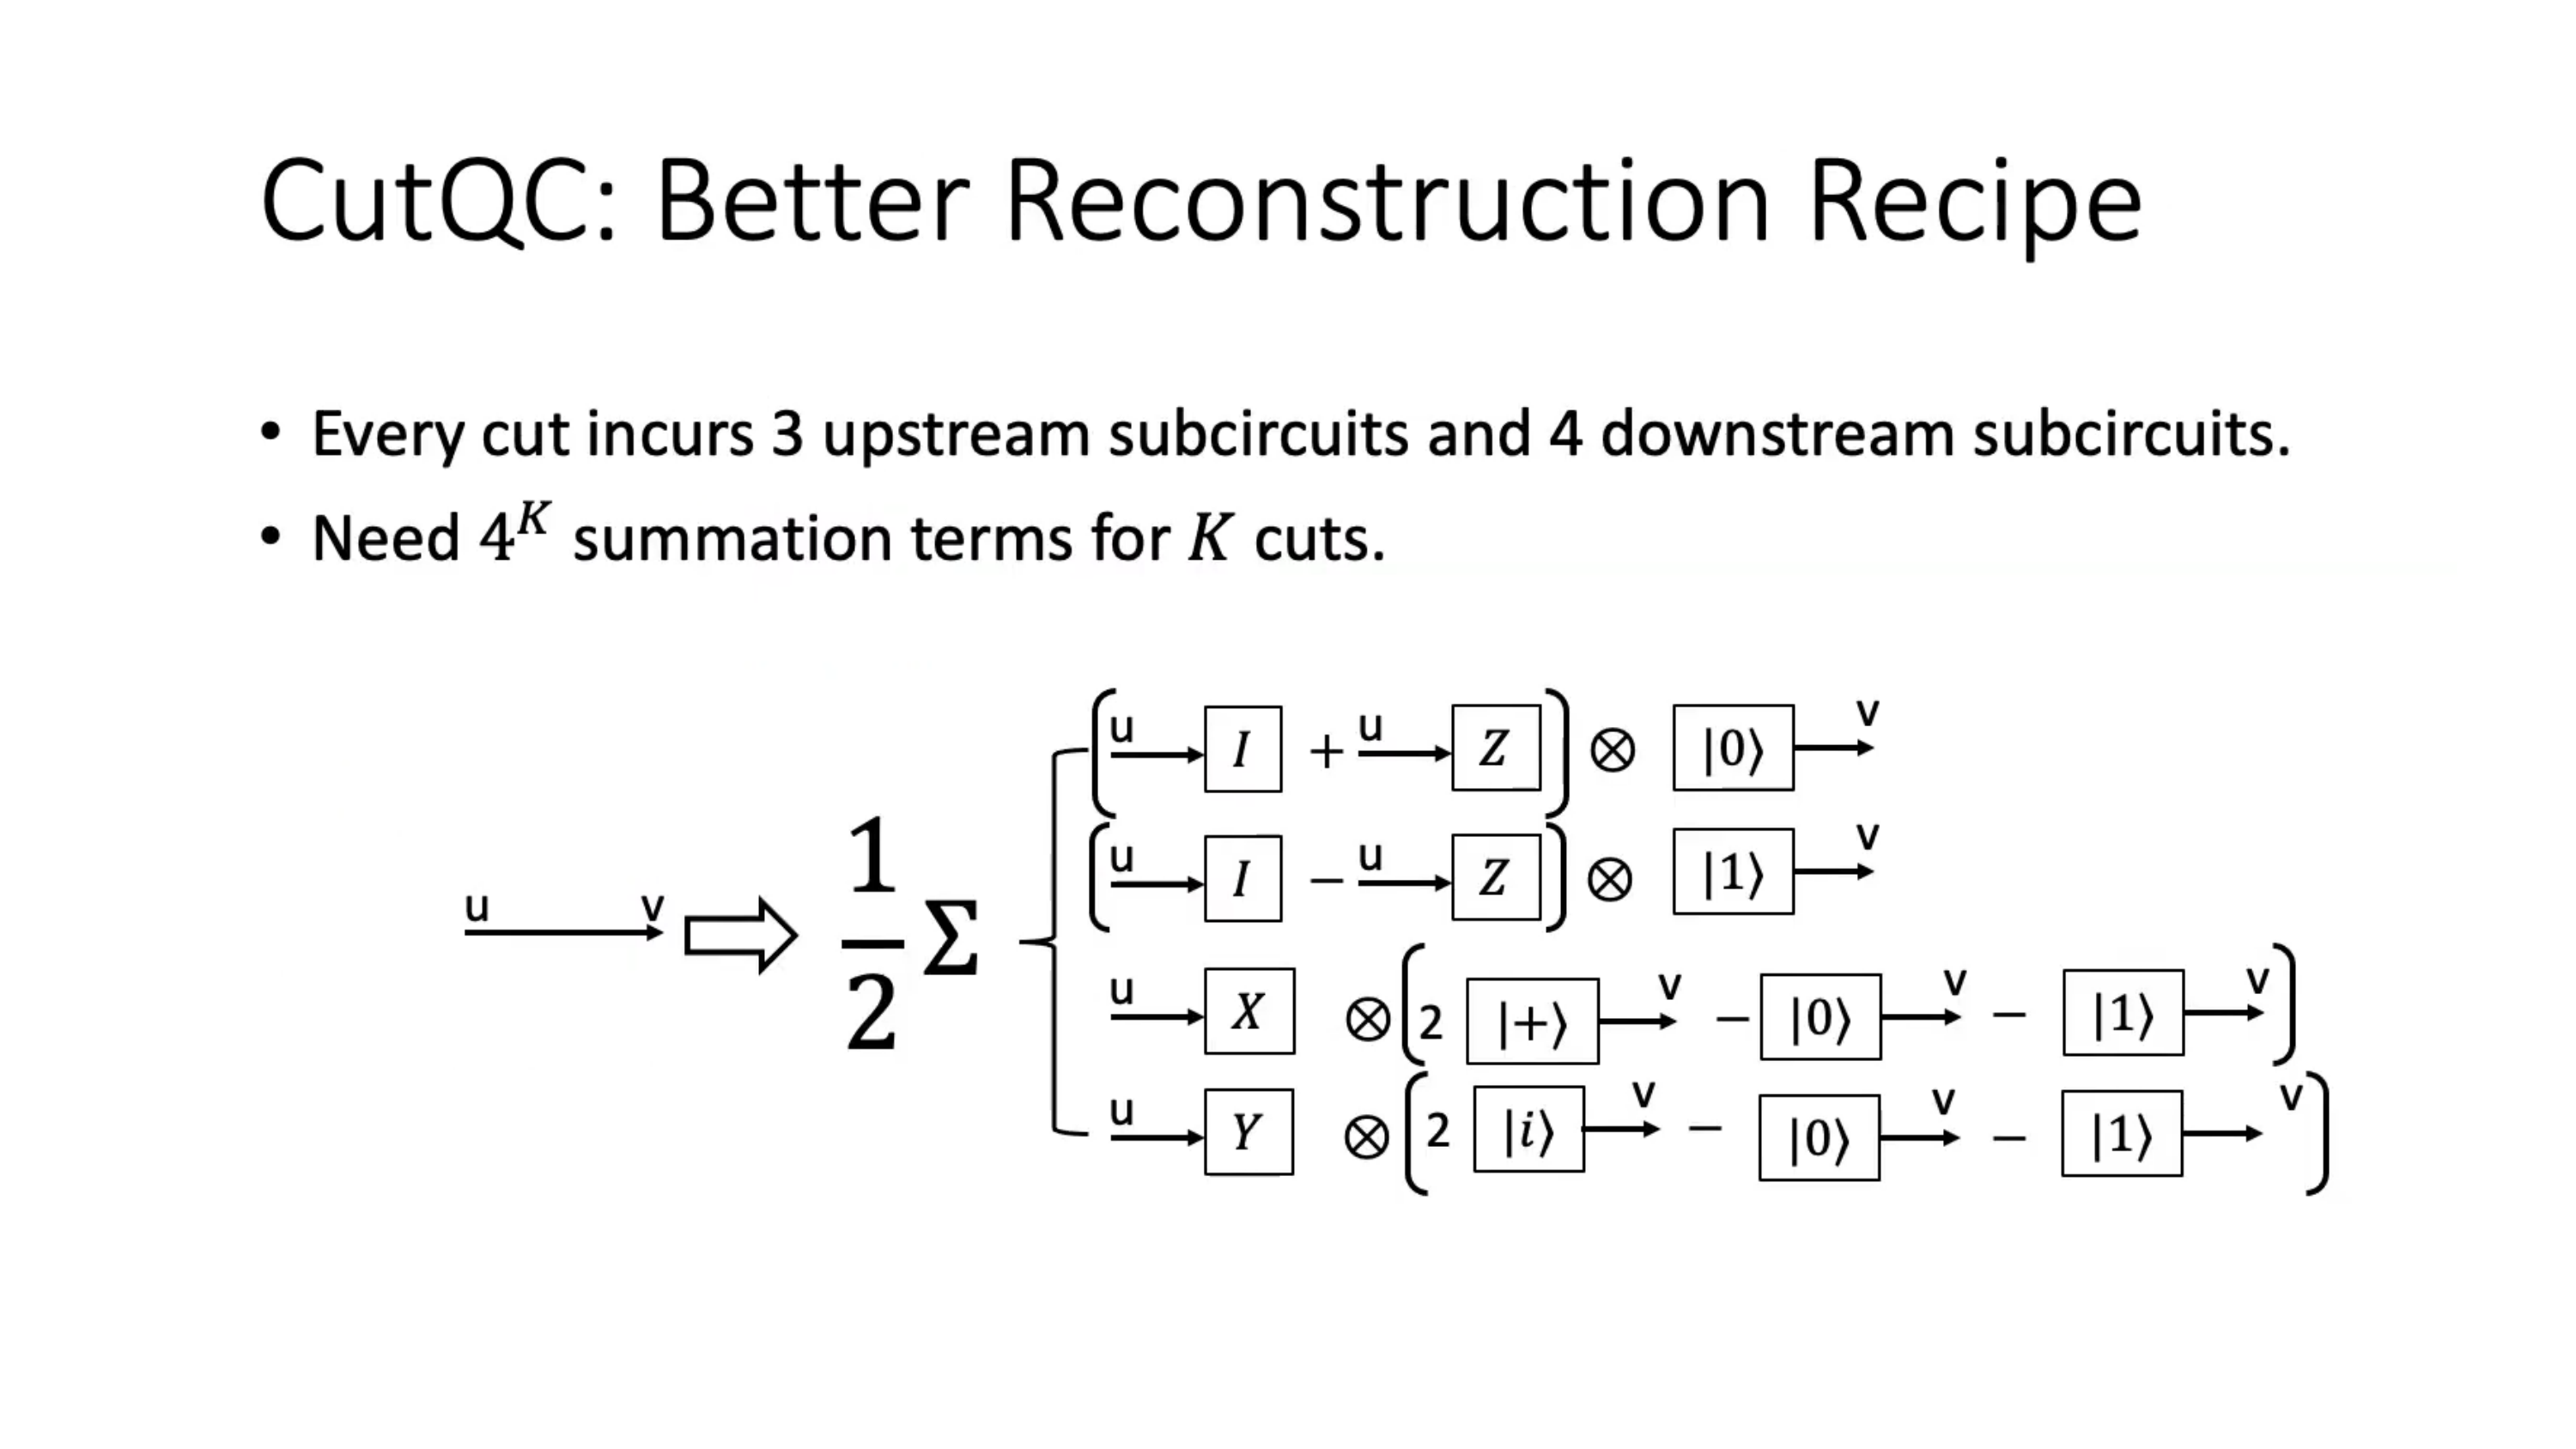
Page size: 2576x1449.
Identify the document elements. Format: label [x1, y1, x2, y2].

text_box [125, 38, 2458, 1415]
